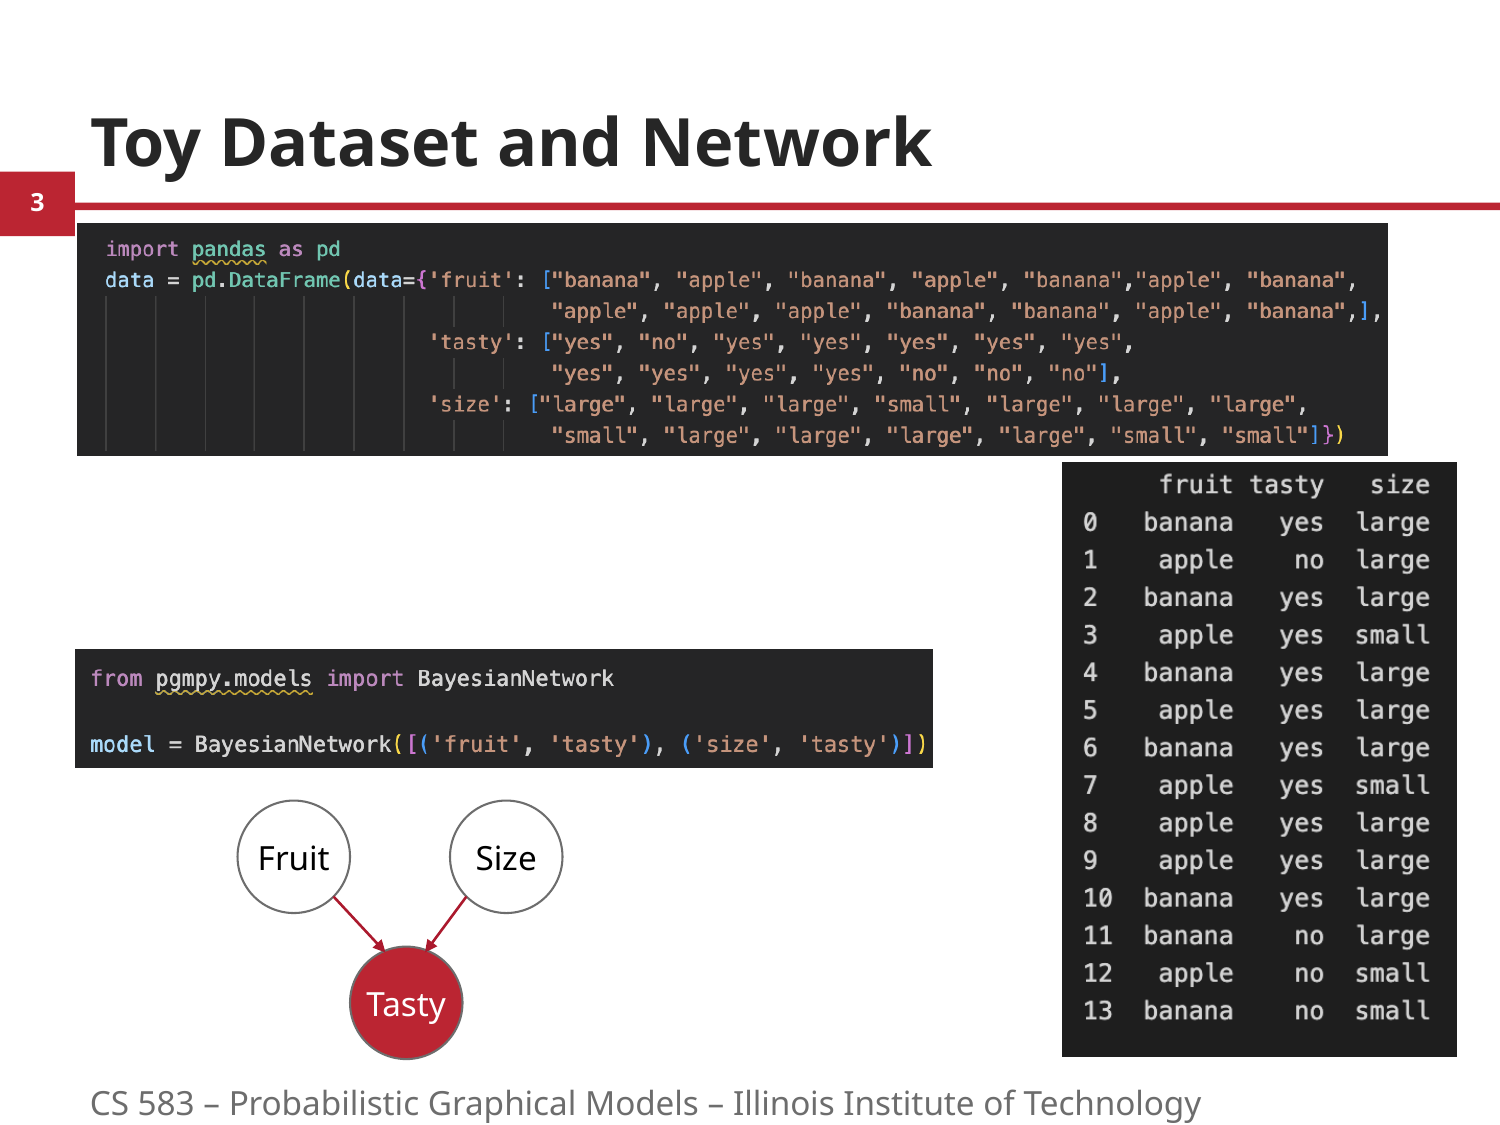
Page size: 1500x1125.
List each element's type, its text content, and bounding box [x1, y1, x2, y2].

title Toy Dataset and Network [75, 56, 1425, 188]
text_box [424, 895, 468, 954]
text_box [332, 895, 387, 954]
picture [76, 222, 1389, 456]
footer CS 583 – Probabilistic Graphical Models – Illinois Institute of Technology [75, 1074, 1438, 1125]
text_box Size [450, 800, 563, 914]
text_box Tasty [350, 946, 463, 1060]
picture [74, 649, 933, 769]
text_box Fruit [237, 800, 351, 914]
picture [1061, 461, 1457, 1058]
